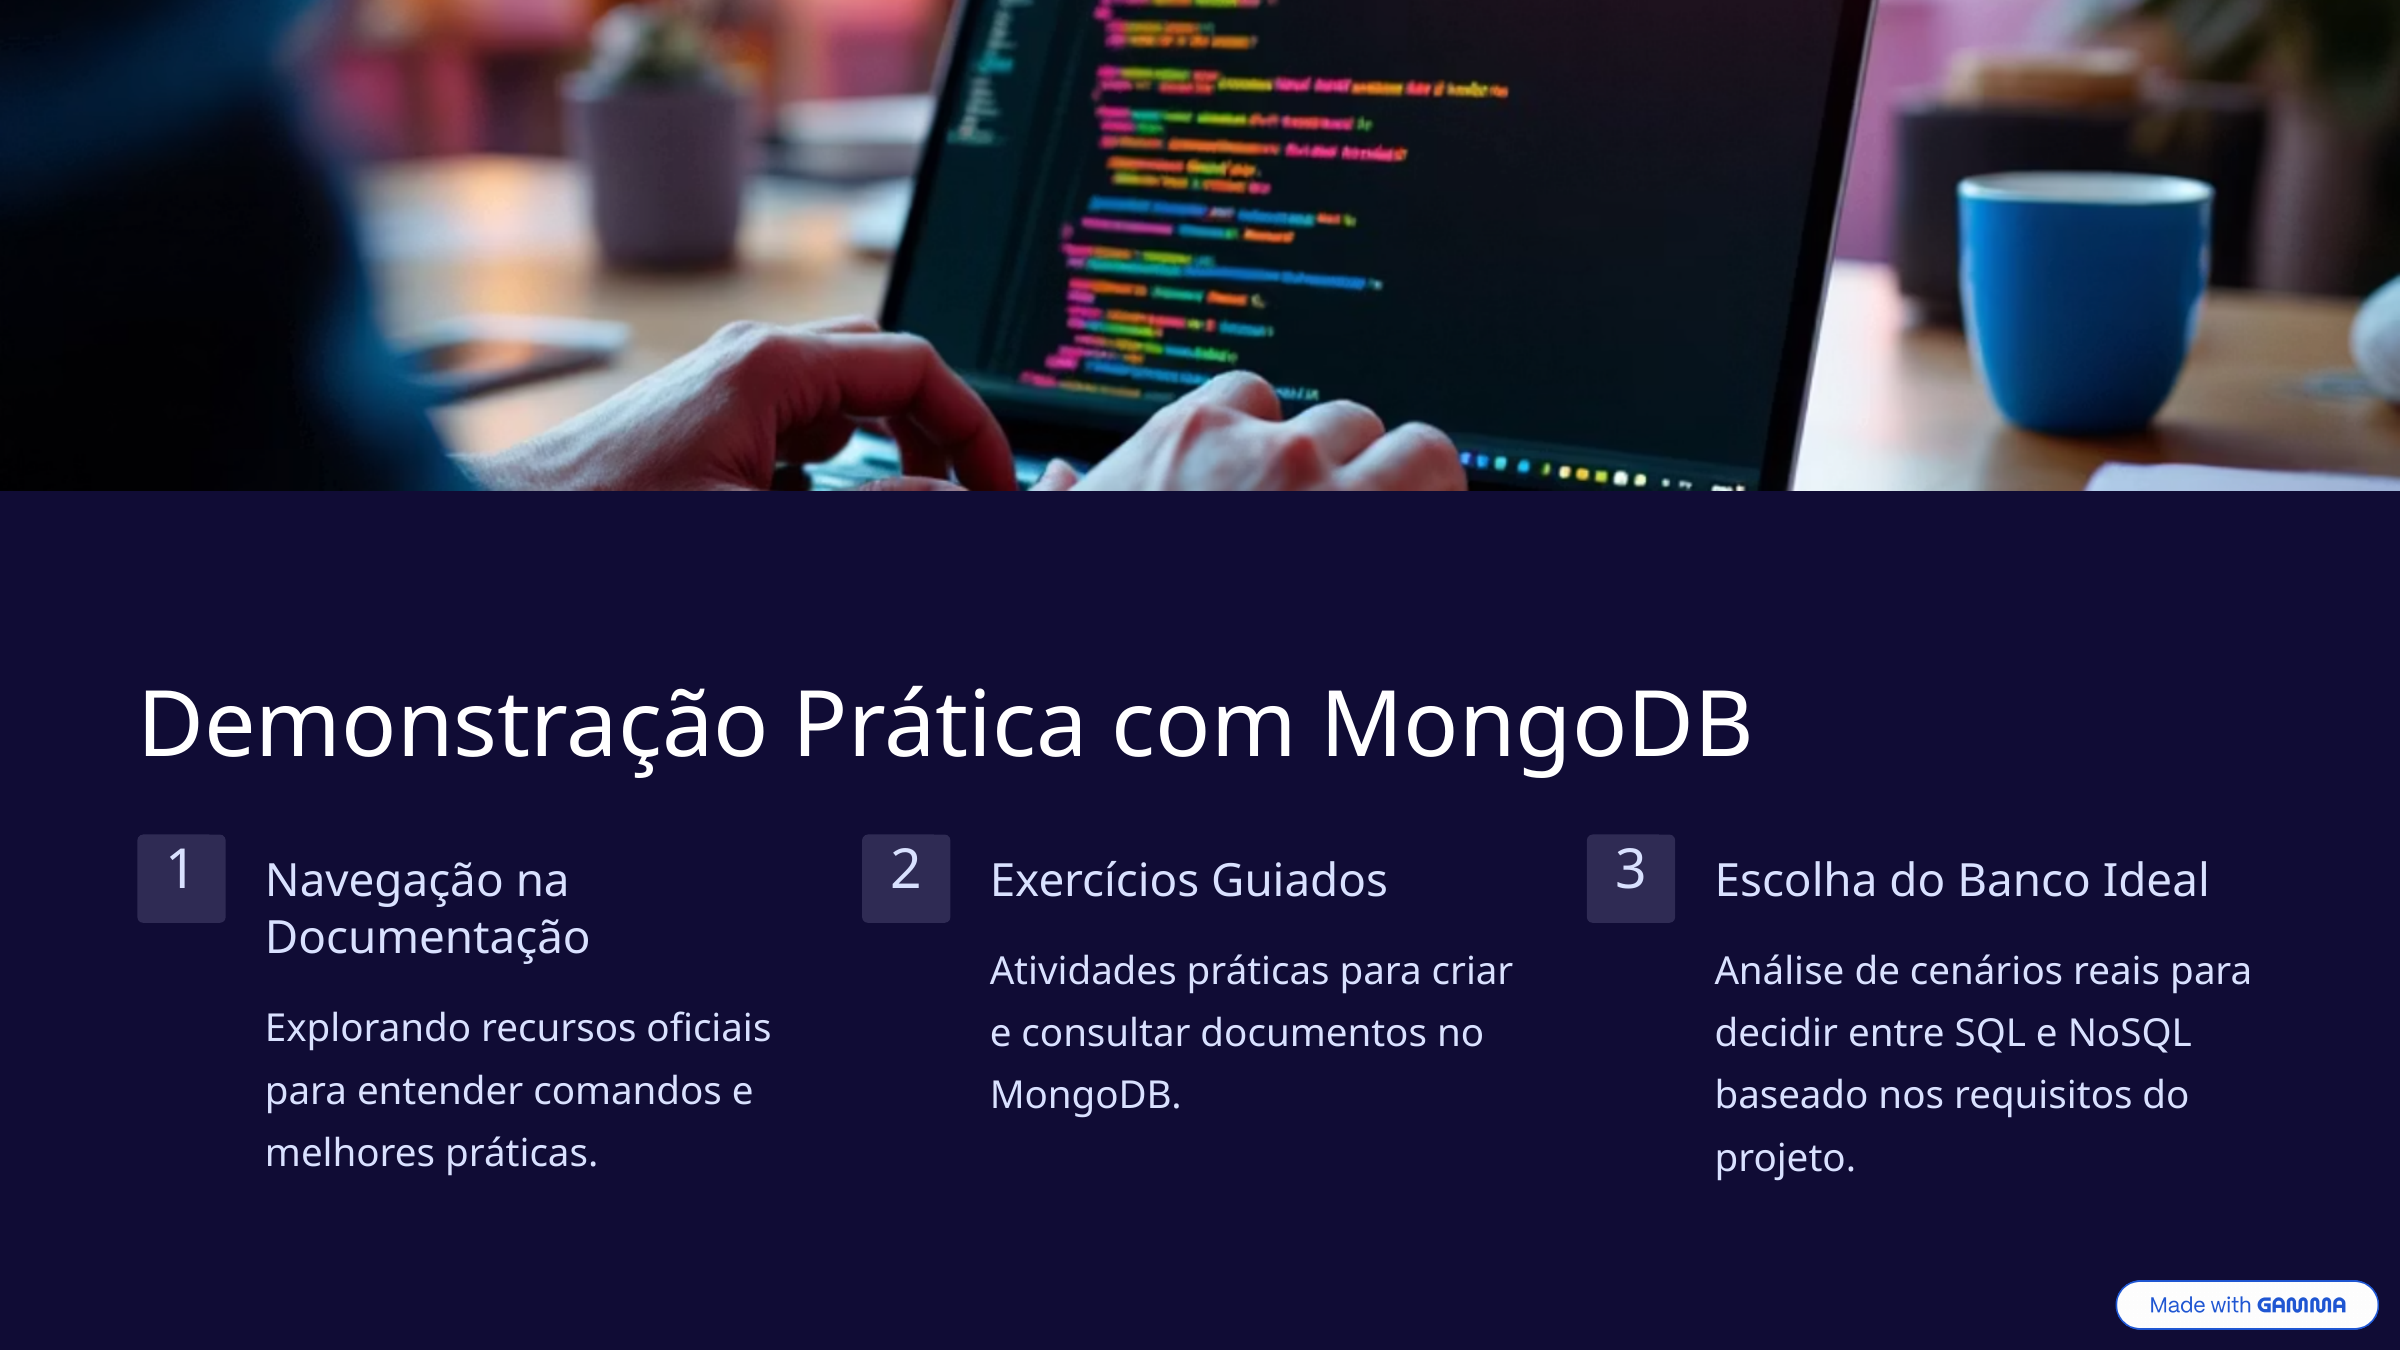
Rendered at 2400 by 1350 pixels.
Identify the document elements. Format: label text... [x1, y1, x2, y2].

text_box [862, 834, 951, 923]
text_box 2 [878, 844, 935, 914]
text_box [137, 834, 226, 923]
text_box 1 [153, 844, 210, 914]
text_box Navegação na Documentação [265, 848, 814, 964]
text_box Explorando recursos oficiais para entender comandos e melhores práticas. [265, 986, 814, 1176]
picture [2106, 1271, 2389, 1339]
text_box Exercícios Guiados [989, 847, 1452, 906]
text_box Escolha do Banco Ideal [1714, 847, 2189, 906]
text_box [1586, 834, 1676, 923]
text_box Atividades práticas para criar e consultar documentos no MongoDB. [989, 929, 1538, 1118]
text_box Análise de cenários reais para decidir entre SQL e NoSQL baseado nos requisitos do projeto. [1714, 929, 2263, 1181]
text_box Demonstração Prática com MongoDB [137, 660, 1667, 776]
text_box 3 [1603, 844, 1659, 914]
picture [0, 0, 2400, 491]
